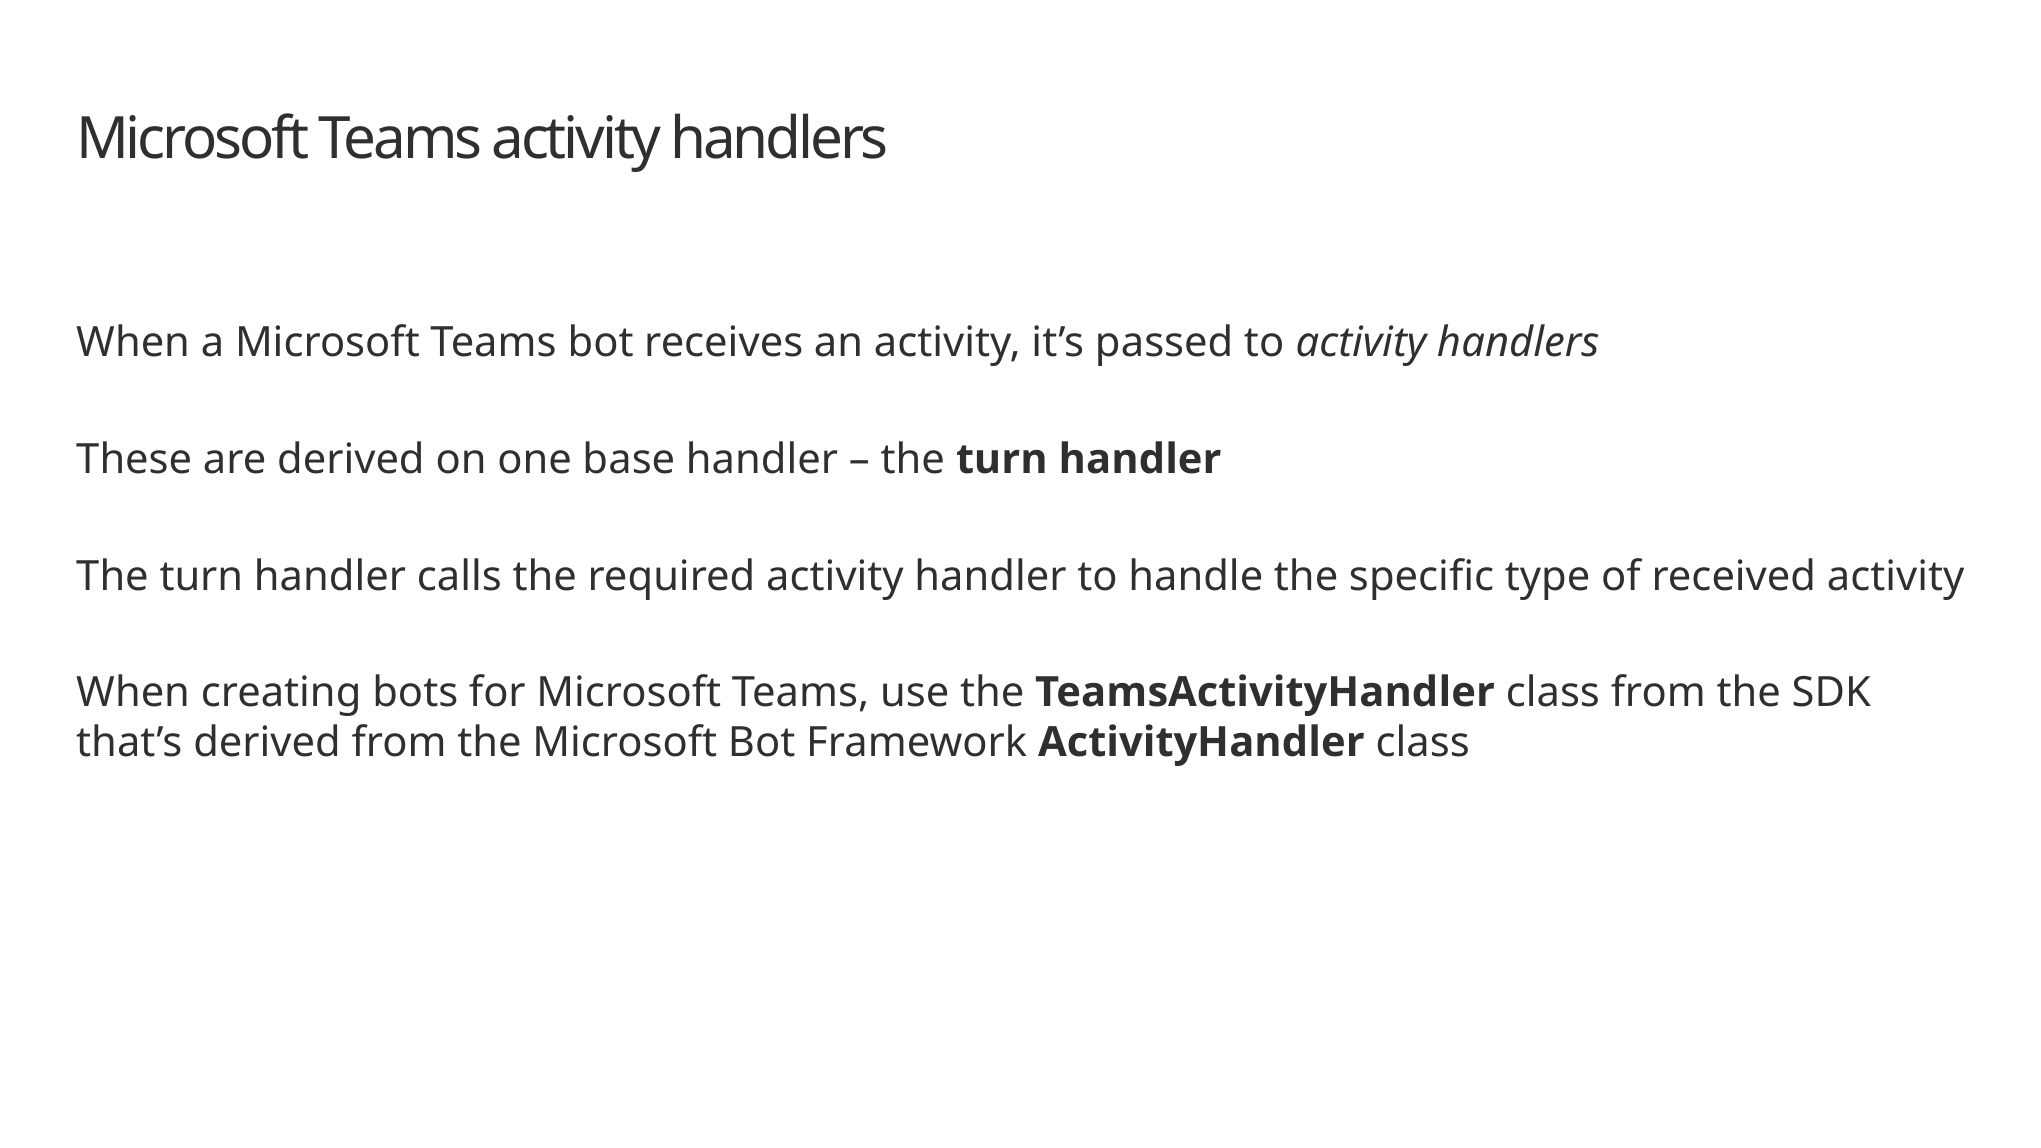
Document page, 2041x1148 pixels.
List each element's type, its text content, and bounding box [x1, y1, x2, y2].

list When a Microsoft Teams bot receives an activity, it’s passed to activity handlers These are derived on one base handler – the turn handler The turn handler calls the required activity handler to handle the specific type of received activity When creating bots for Microsoft Teams, use the TeamsActivityHandler class from the SDK that’s derived from the Microsoft Bot Framework ActivityHandler class [76, 314, 1969, 780]
title Microsoft Teams activity handlers [76, 103, 1969, 172]
